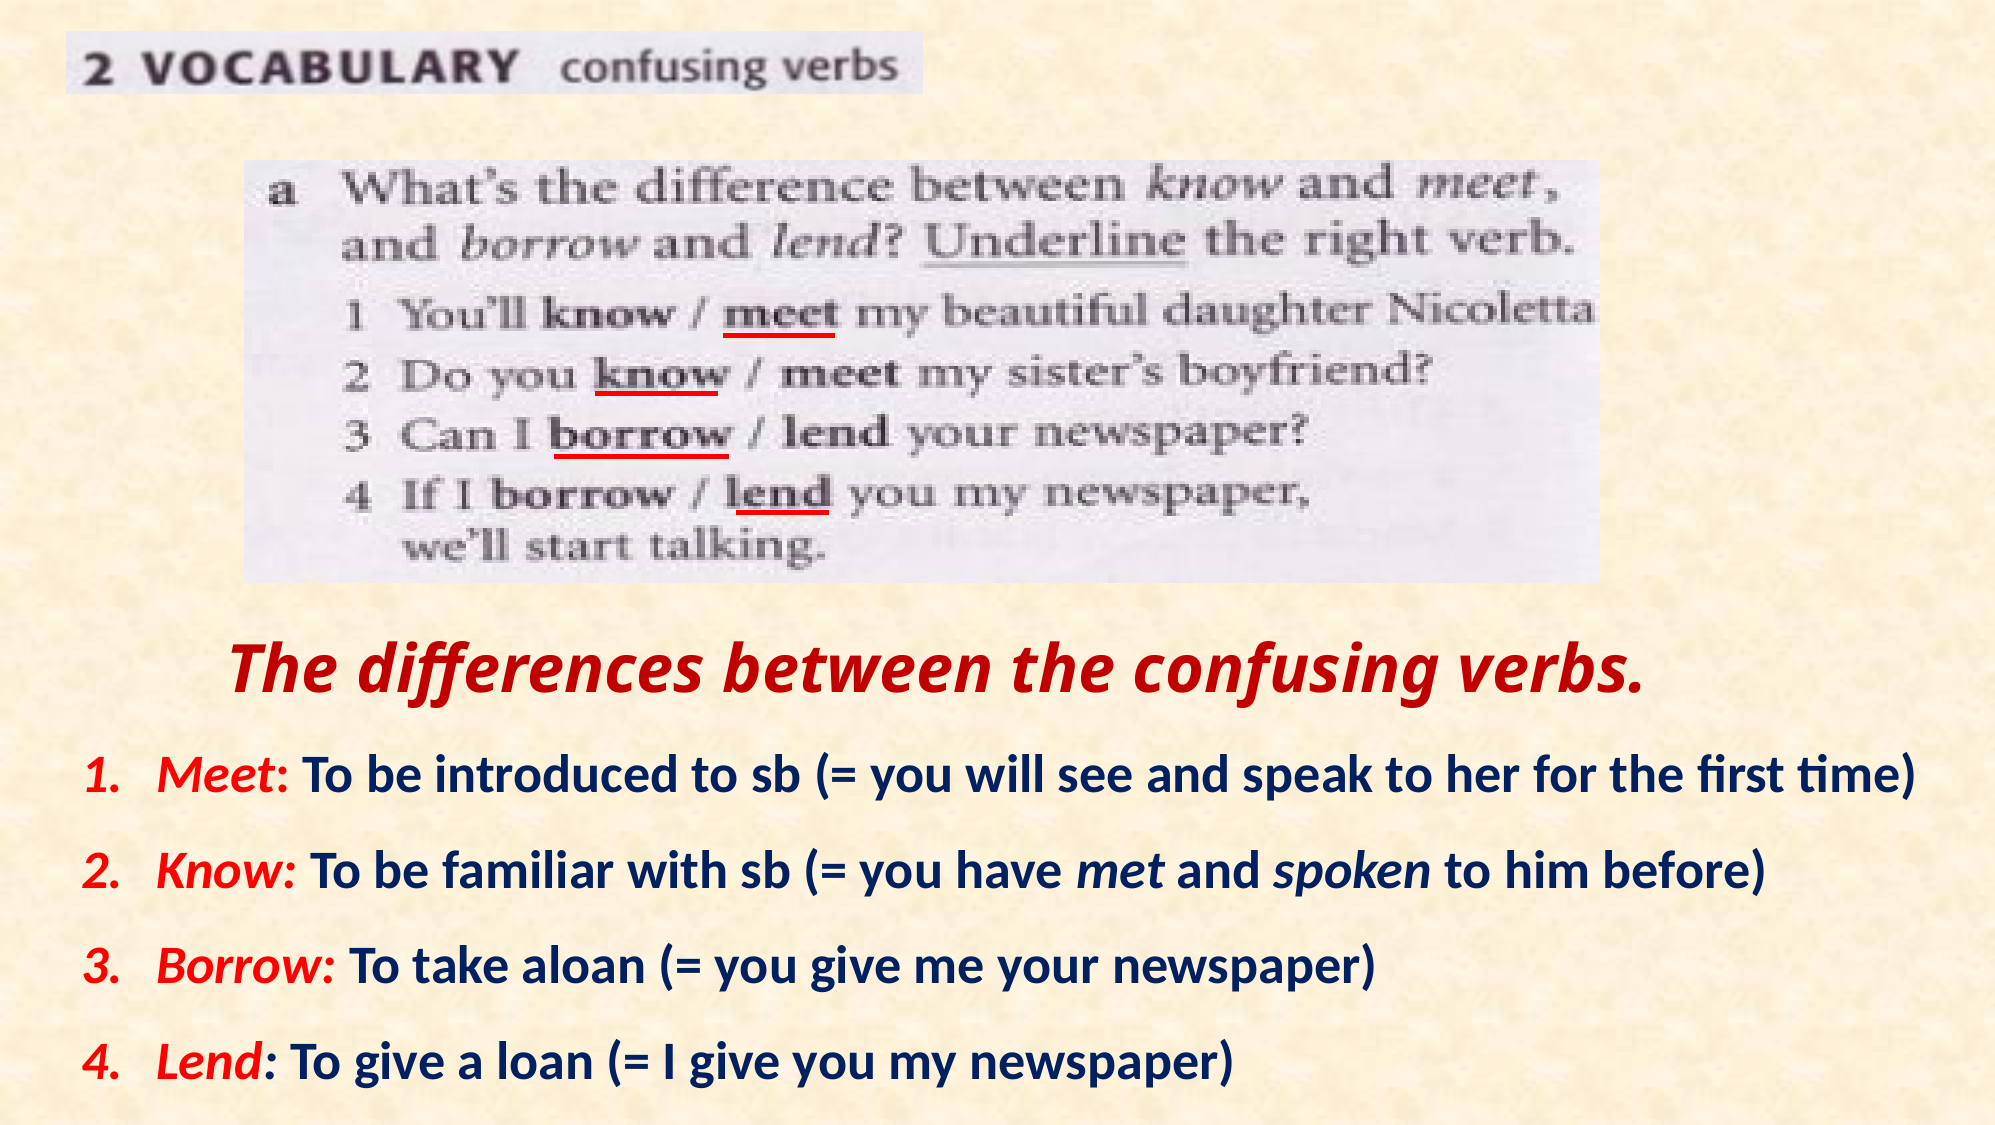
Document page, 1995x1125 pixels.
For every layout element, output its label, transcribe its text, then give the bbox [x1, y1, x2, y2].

picture [0, 0, 1995, 1125]
text_box The differences between the confusing verbs. [193, 618, 1790, 714]
text_box Meet: To be introduced to sb (= you will see and speak to her for the first time) Know: To be familiar with sb (= you have met and spoken to him before) Borrow: To take aloan (= you give me your newspaper) Lend: To give a loan (= I give you my newspaper) [66, 724, 1992, 1099]
